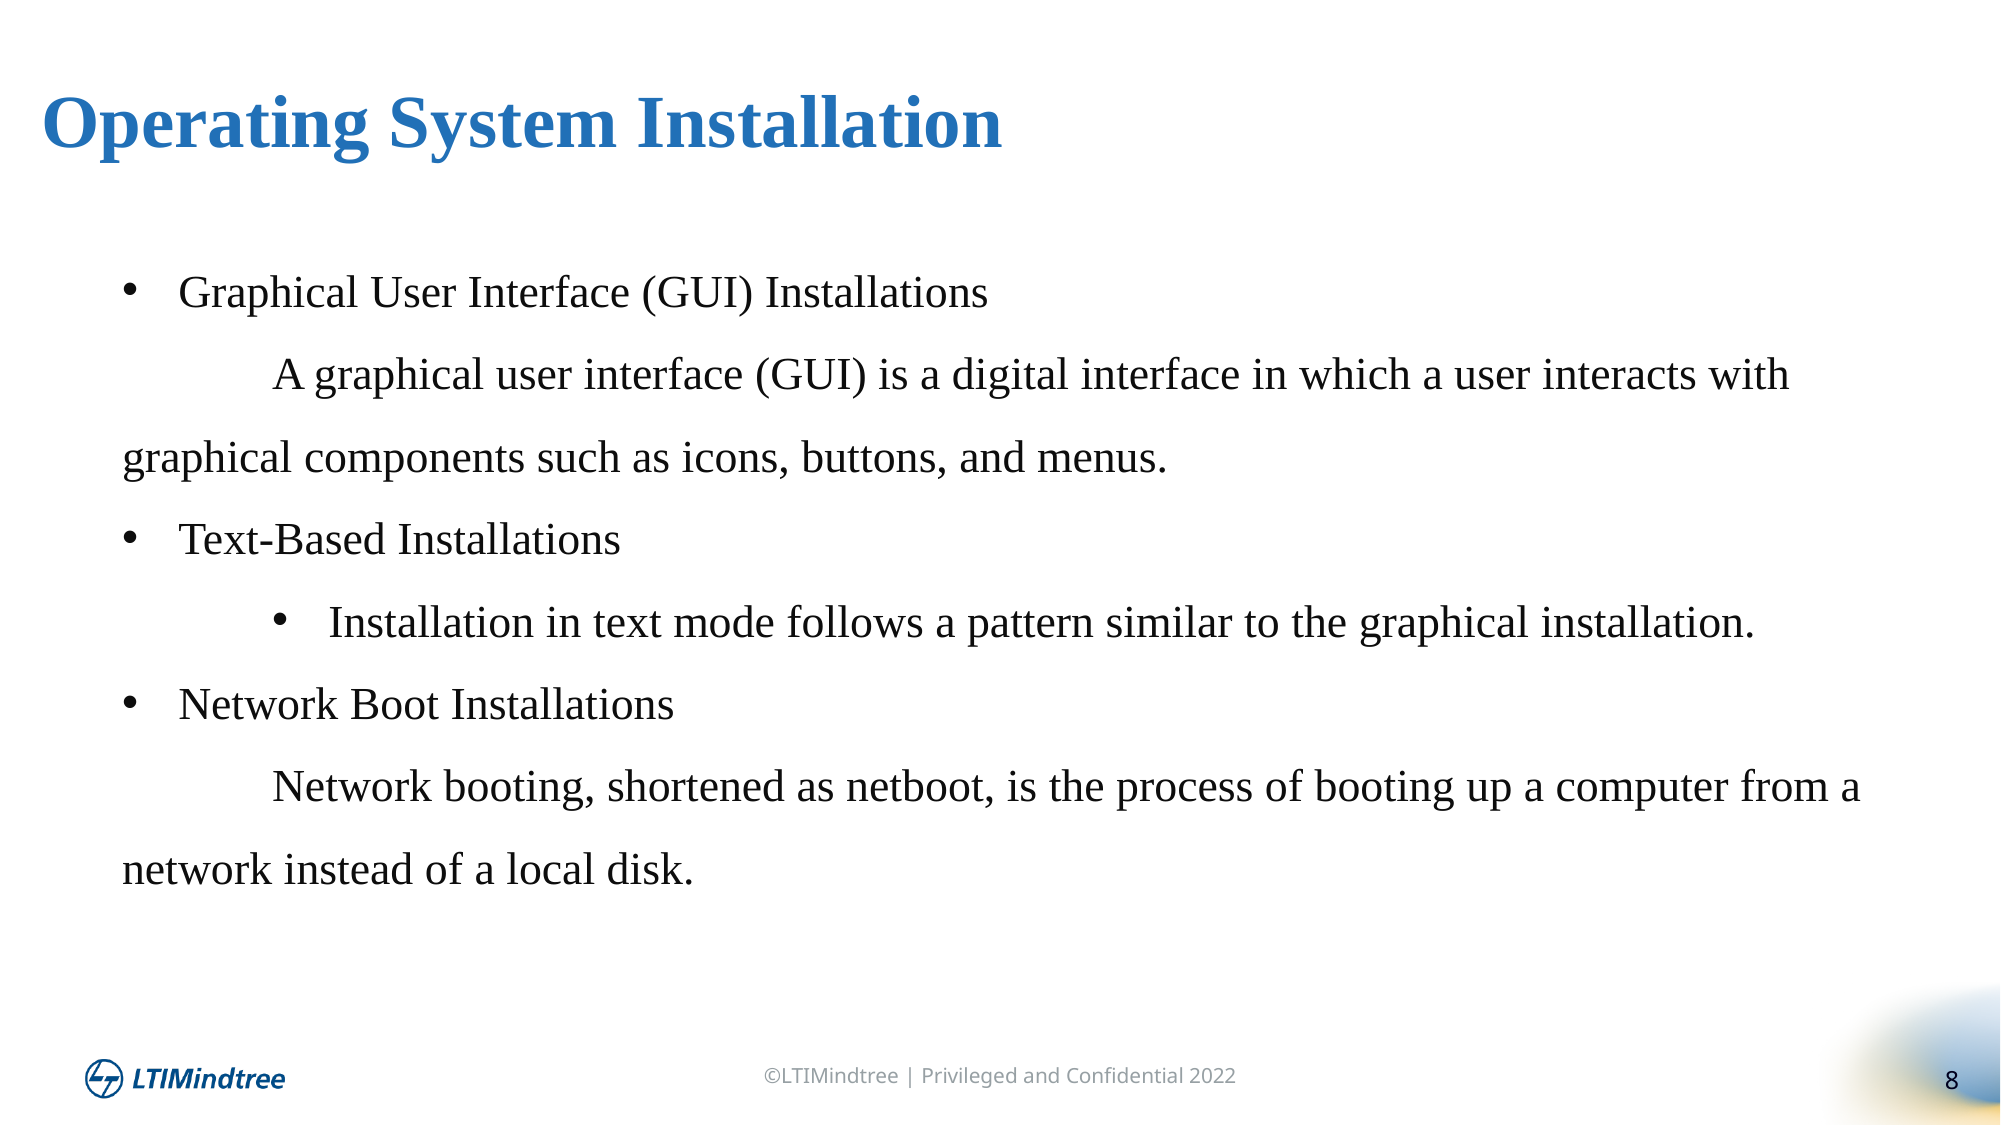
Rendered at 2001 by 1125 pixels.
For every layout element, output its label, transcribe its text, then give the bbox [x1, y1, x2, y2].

list Operating System Installation [26, 75, 1852, 175]
text_box Graphical User Interface (GUI) Installations A graphical user interface (GUI) is a digital interface in which a user interacts with graphical components such as icons, buttons, and menus. Text-Based Installations Installation in text mode follows a pattern similar to the graphical installation. Network Boot Installations Network booting, shortened as netboot, is the process of booting up a computer from a network instead of a local disk. [107, 226, 1987, 901]
picture [1774, 966, 2001, 1125]
